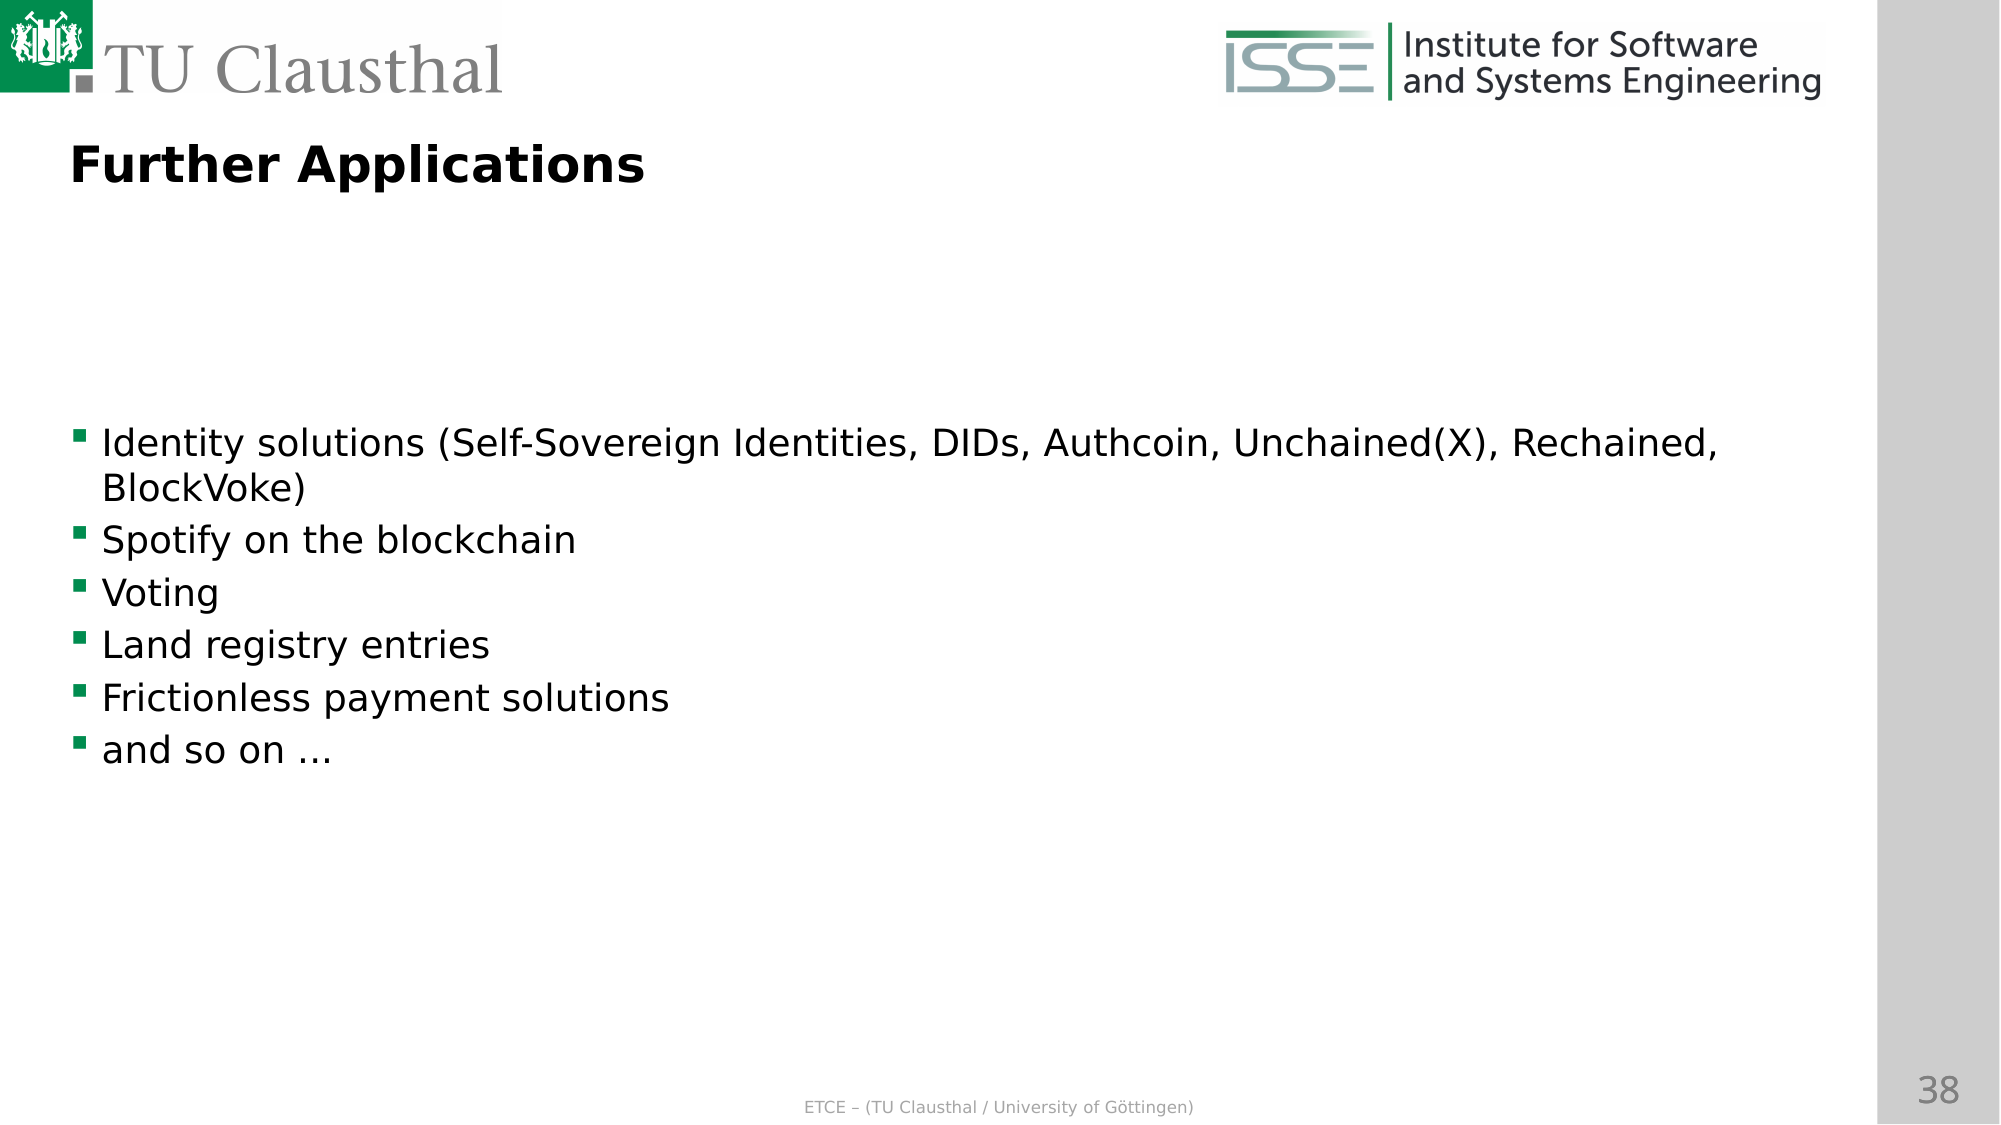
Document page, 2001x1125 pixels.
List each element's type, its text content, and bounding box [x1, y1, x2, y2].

picture [1218, 22, 1826, 107]
picture [0, 0, 502, 93]
text_box Further Applications [54, 125, 1819, 208]
text_box Identity solutions (Self-Sovereign Identities, DIDs, Authcoin, Unchained(X), Rechained, BlockVoke) Spotify on the blockchain Voting Land registry entries Frictionless payment solutions and so on ... [54, 208, 1819, 1035]
